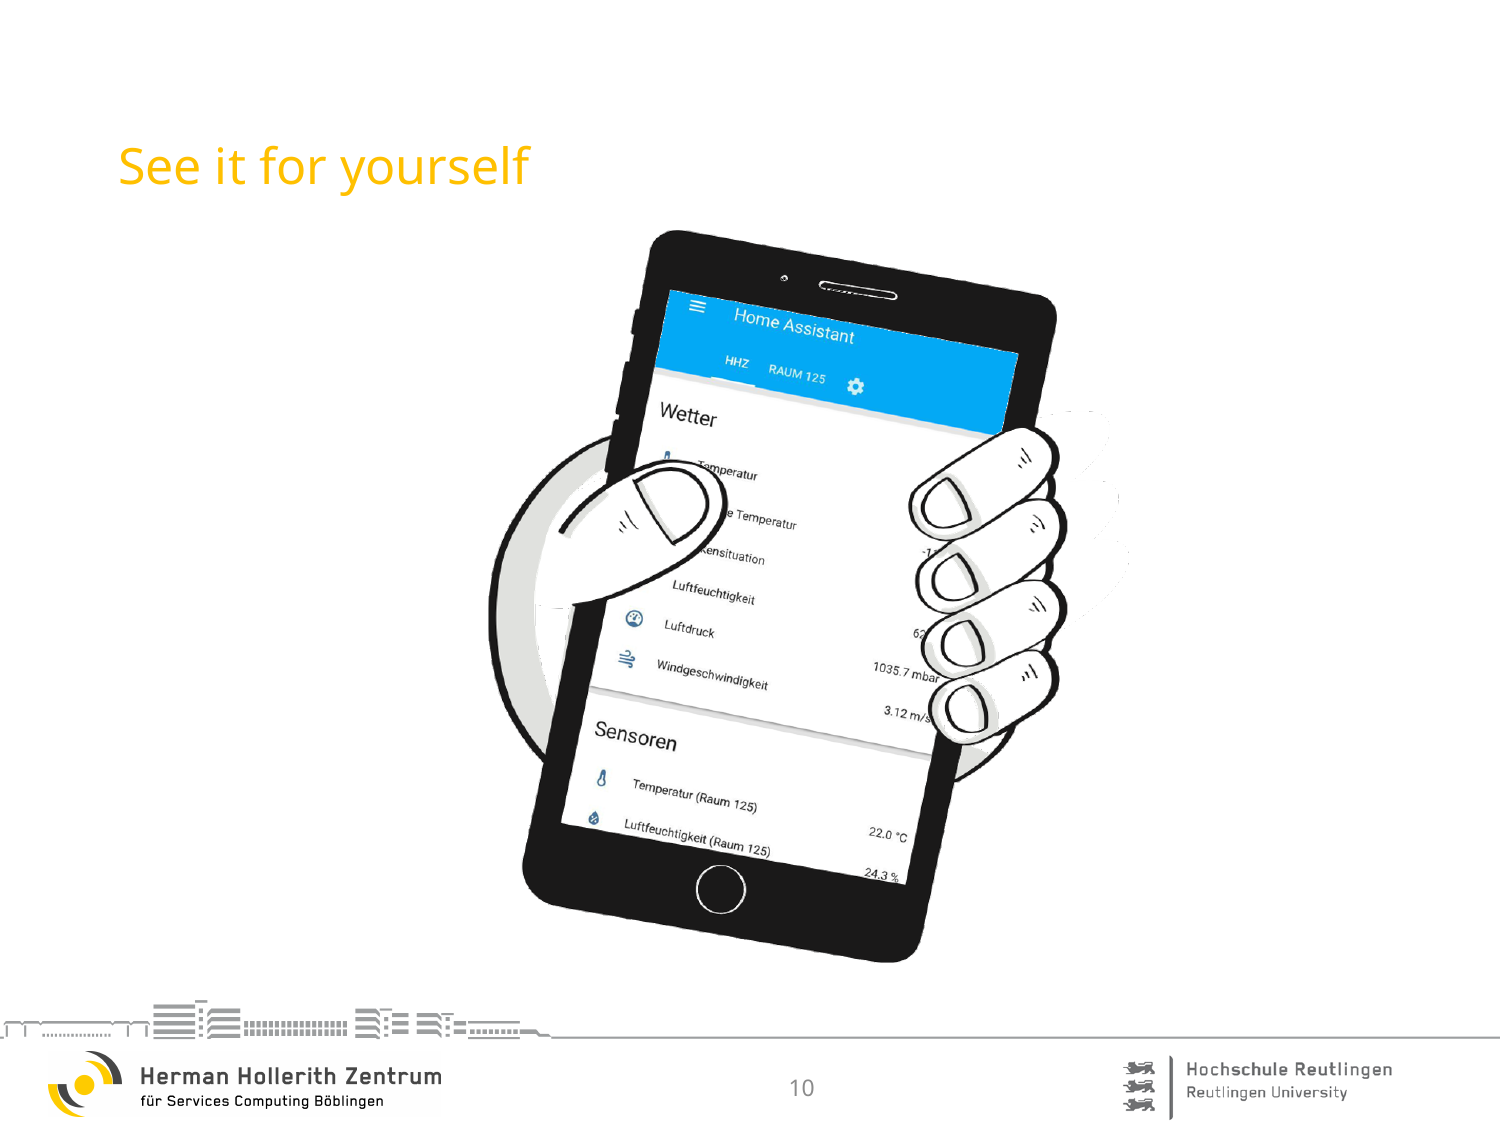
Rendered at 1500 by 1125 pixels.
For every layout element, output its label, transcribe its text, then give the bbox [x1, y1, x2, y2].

picture [0, 184, 1500, 1125]
title See it for yourself [103, 59, 1397, 278]
slide_number 10 [633, 1056, 971, 1117]
